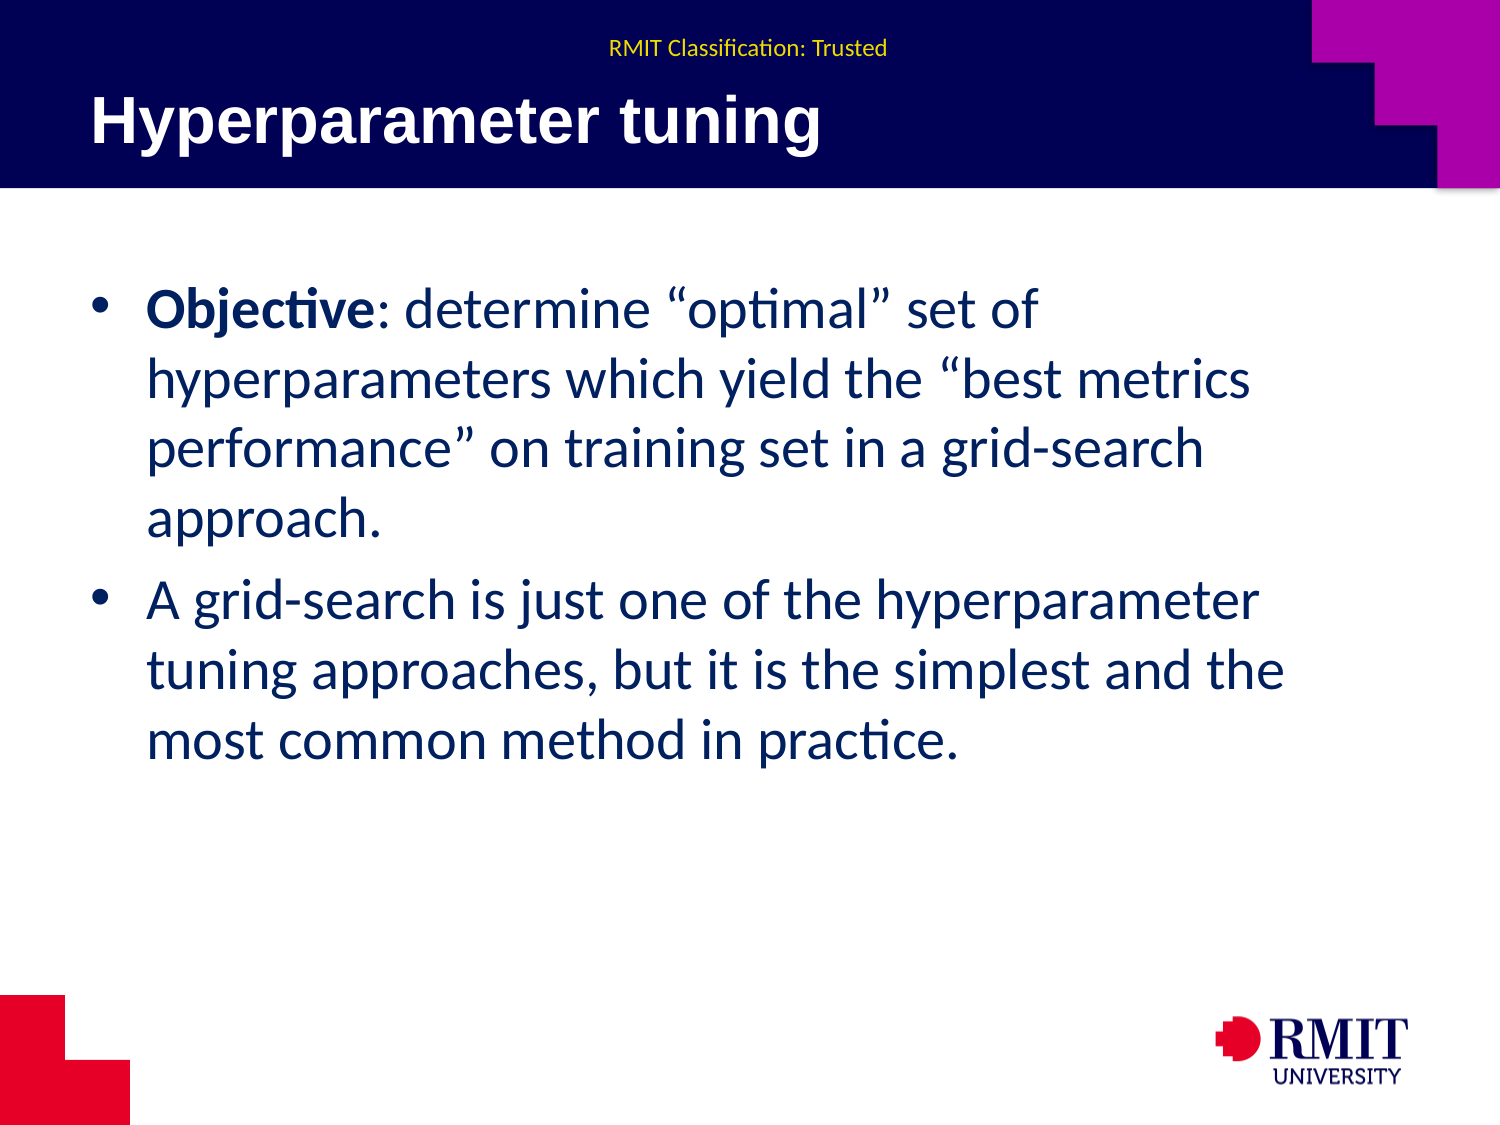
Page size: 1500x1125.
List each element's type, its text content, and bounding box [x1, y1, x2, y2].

list Objective: determine “optimal” set of hyperparameters which yield the “best metrics performance” on training set in a grid-search approach. A grid-search is just one of the hyperparameter tuning approaches, but it is the simplest and the most common method in practice. [75, 262, 1425, 984]
picture [1196, 999, 1427, 1104]
title Hyperparameter tuning [75, 45, 1425, 189]
